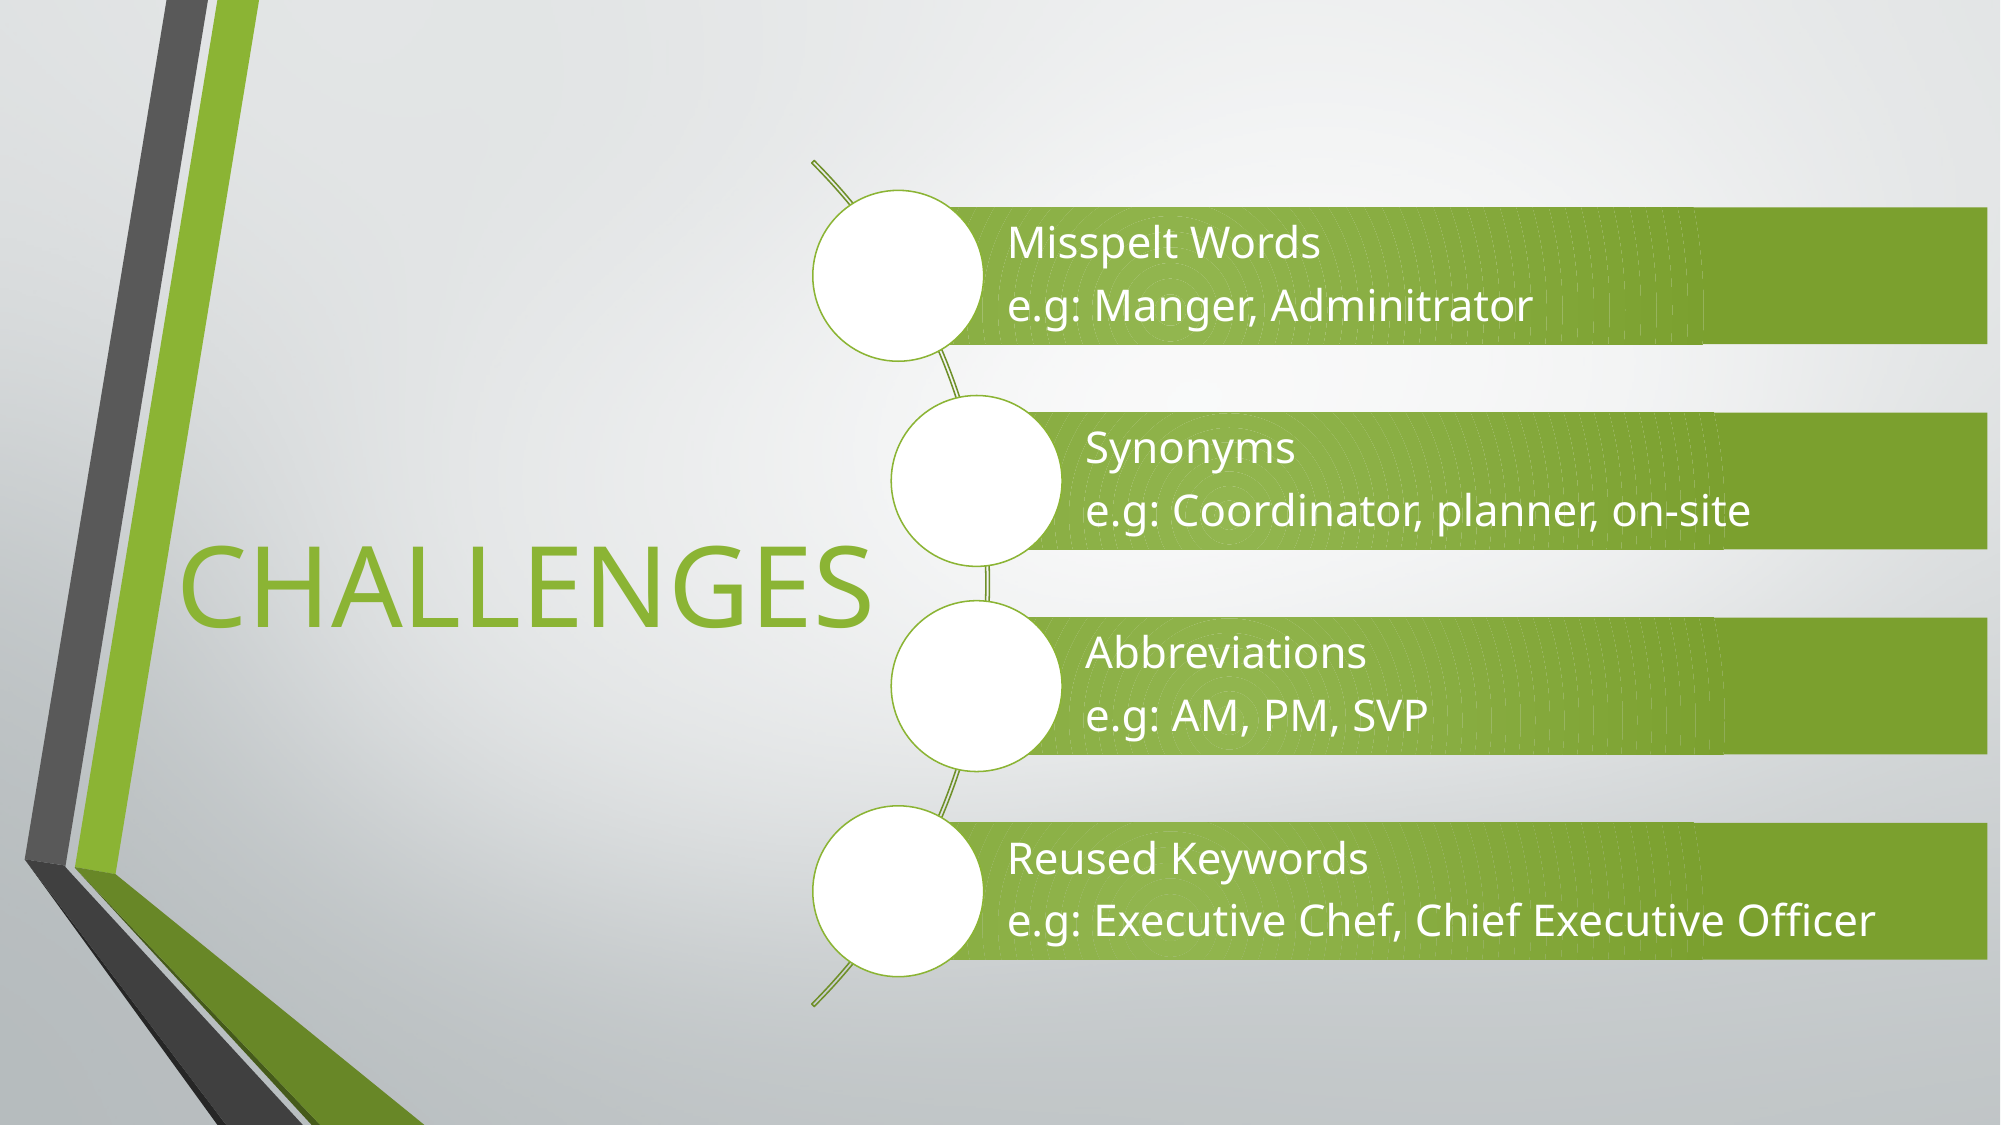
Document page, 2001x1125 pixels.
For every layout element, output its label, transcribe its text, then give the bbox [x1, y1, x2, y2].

text_box CHALLENGES [156, 507, 797, 658]
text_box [797, 138, 2000, 1029]
